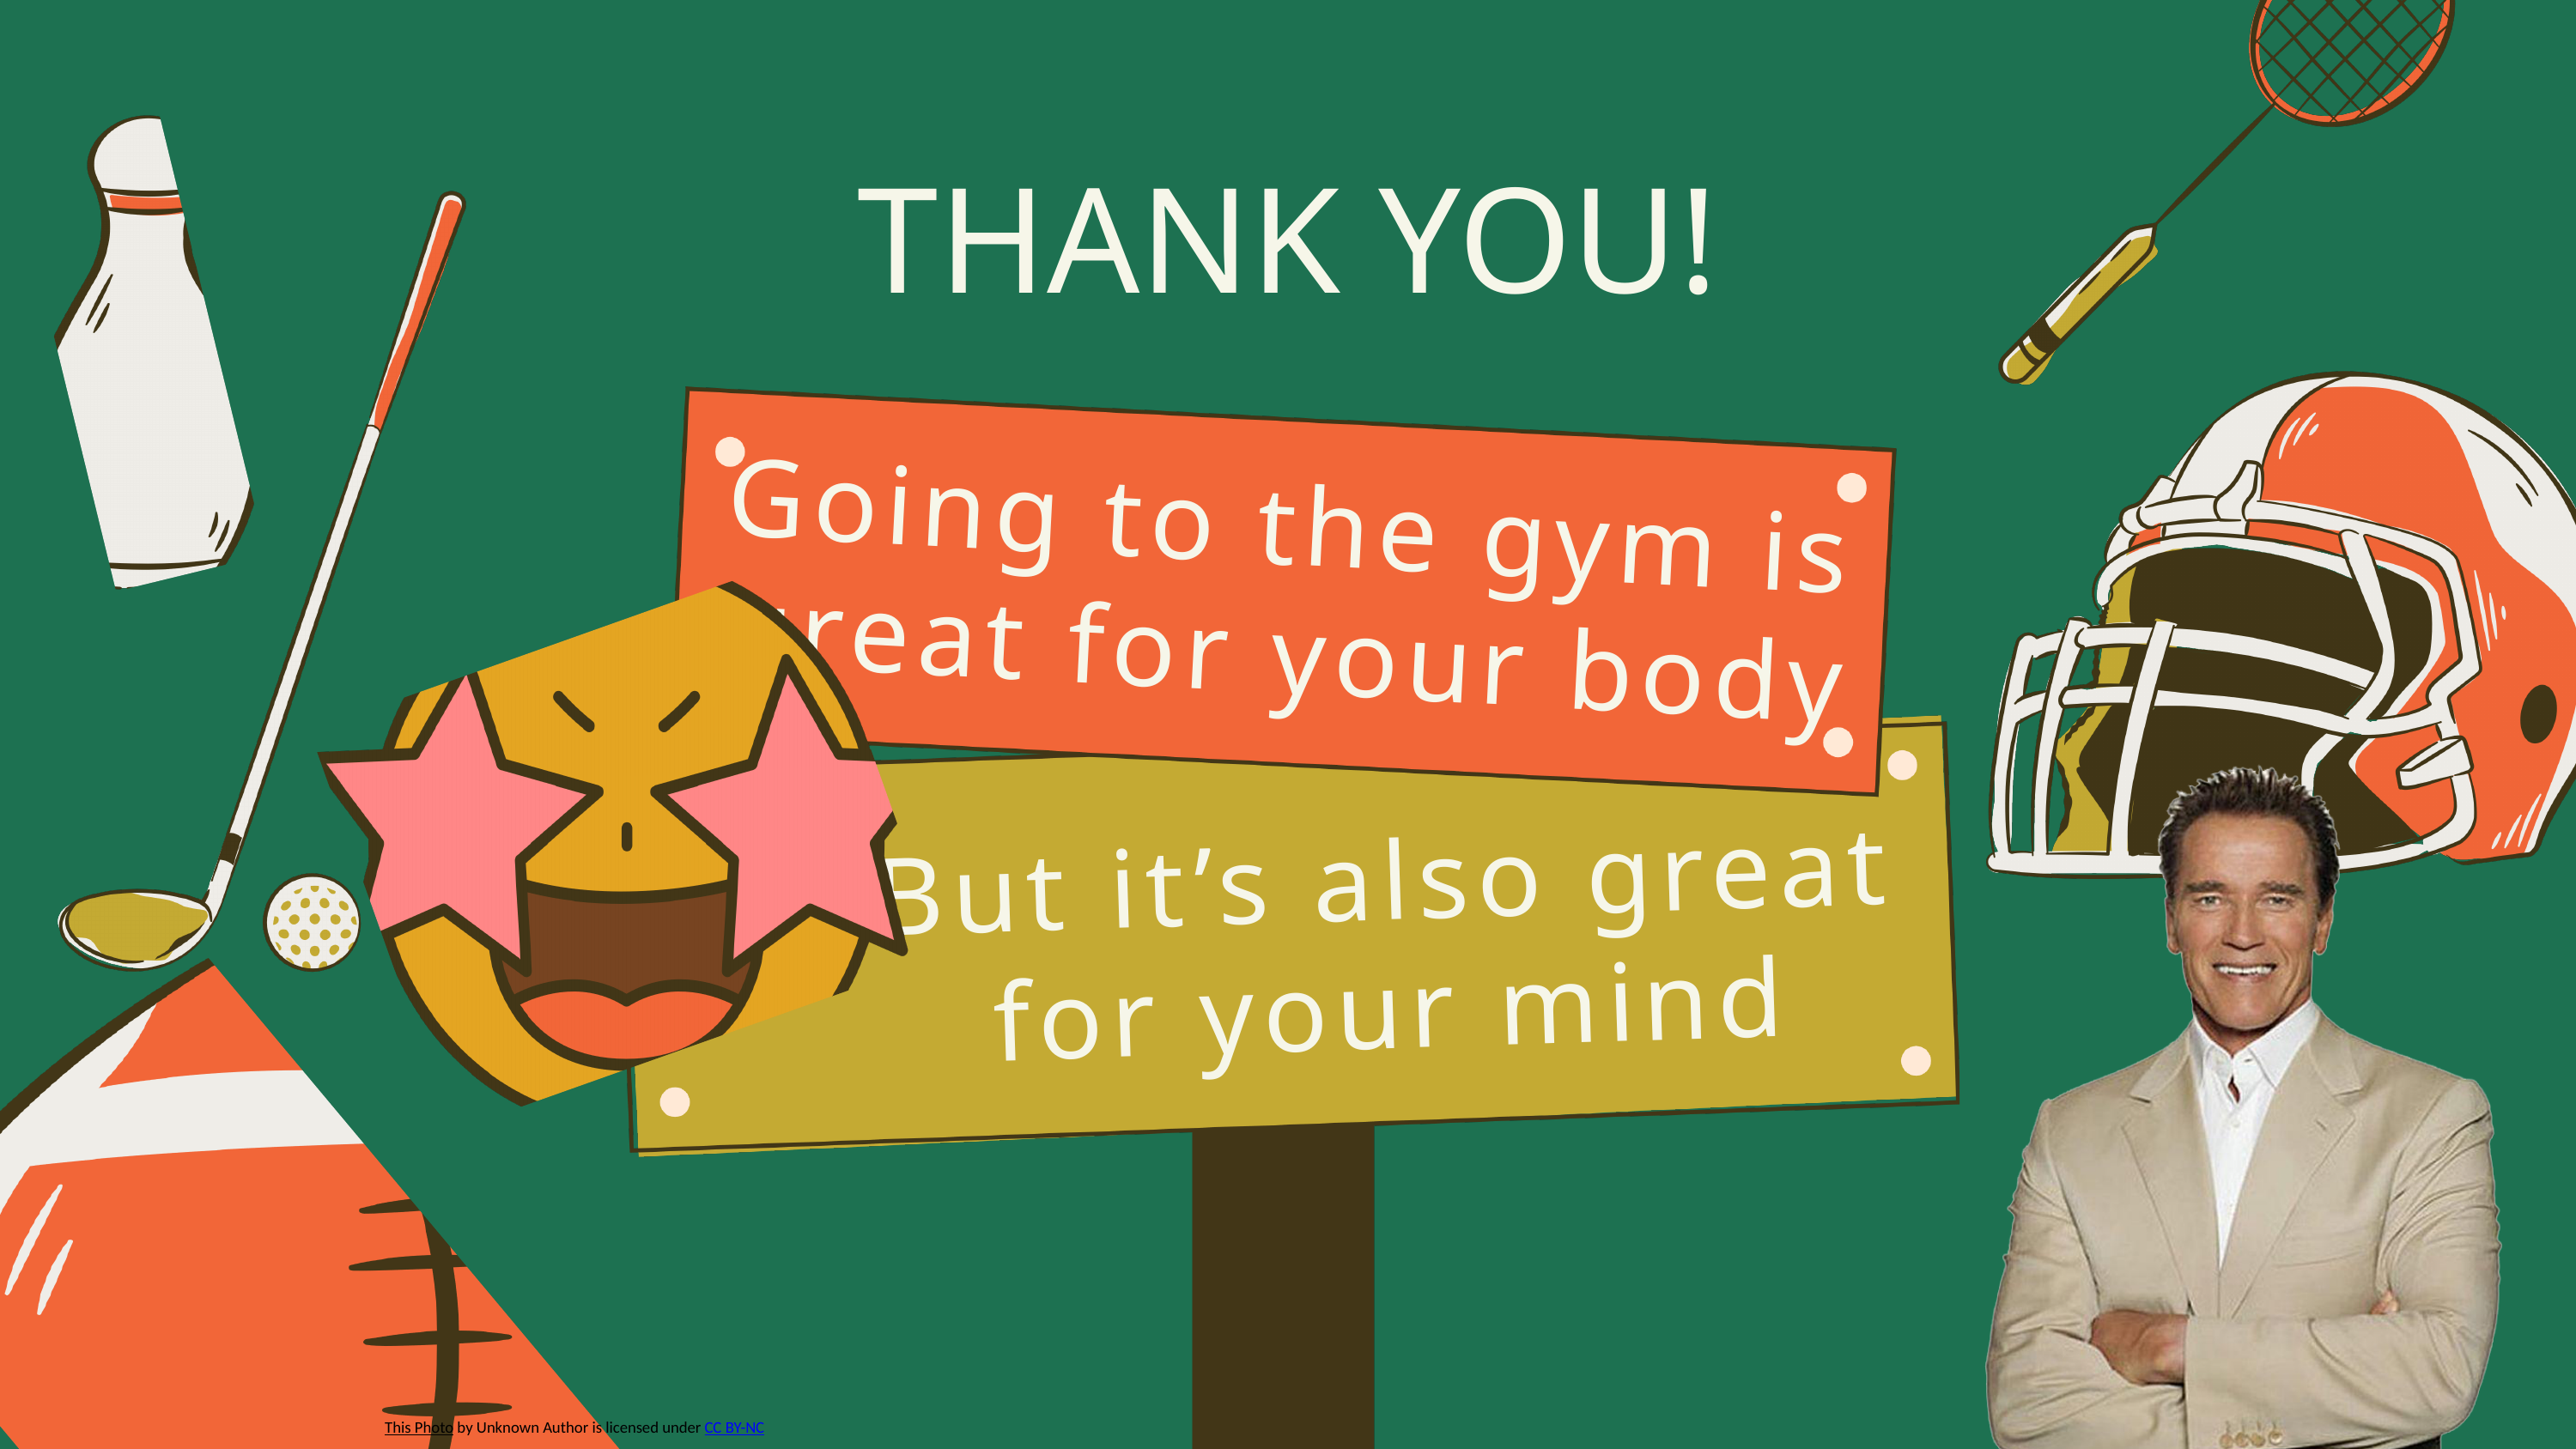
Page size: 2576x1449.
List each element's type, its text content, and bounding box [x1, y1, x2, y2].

text_box [616, 386, 1960, 828]
text_box [1996, 0, 2468, 387]
text_box [616, 1009, 1593, 1410]
text_box But it’s also great for your mind [799, 805, 1593, 1089]
text_box Going to the gym is great for your body [654, 424, 1926, 750]
text_box This Photo by Unknown Author is licensed under CC BY-NC [372, 1410, 1593, 1443]
picture [1597, 757, 2536, 1449]
text_box [403, 555, 945, 1131]
text_box [13, 188, 466, 995]
text_box [0, 995, 620, 1449]
text_box [616, 1443, 1593, 1449]
text_box [1985, 367, 2576, 879]
text_box [6, 105, 267, 591]
text_box THANK YOU! [302, 118, 2274, 323]
